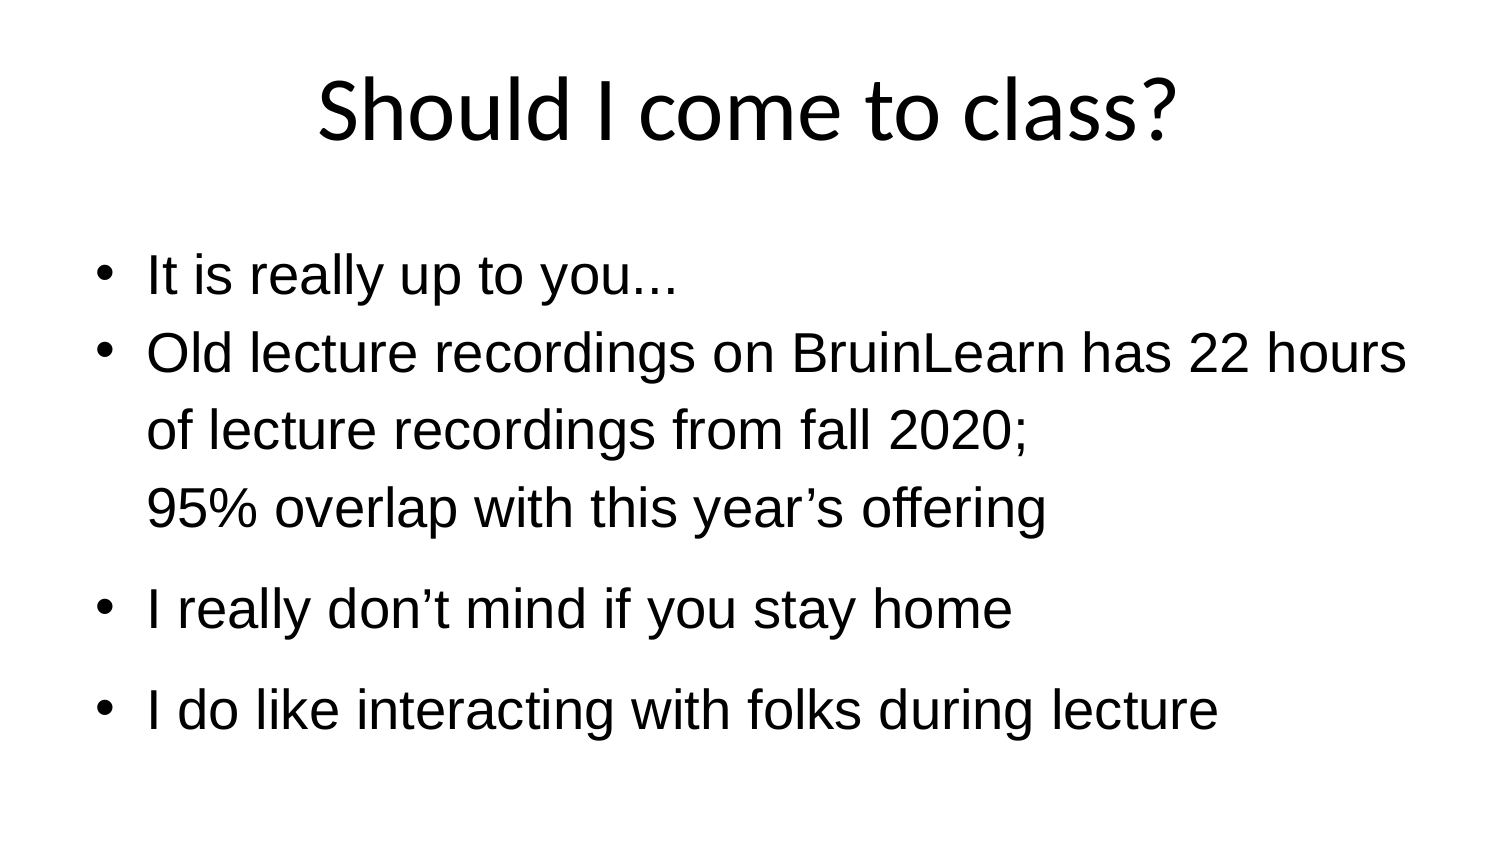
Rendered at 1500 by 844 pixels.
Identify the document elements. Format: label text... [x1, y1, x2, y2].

text_box It is really up to you... Old lecture recordings on BruinLearn has 22 hours of lecture recordings from fall 2020; 95% overlap with this year’s offering I really don’t mind if you stay home I do like interacting with folks during lecture [75, 196, 1425, 797]
text_box Should I come to class? [75, 33, 1425, 175]
